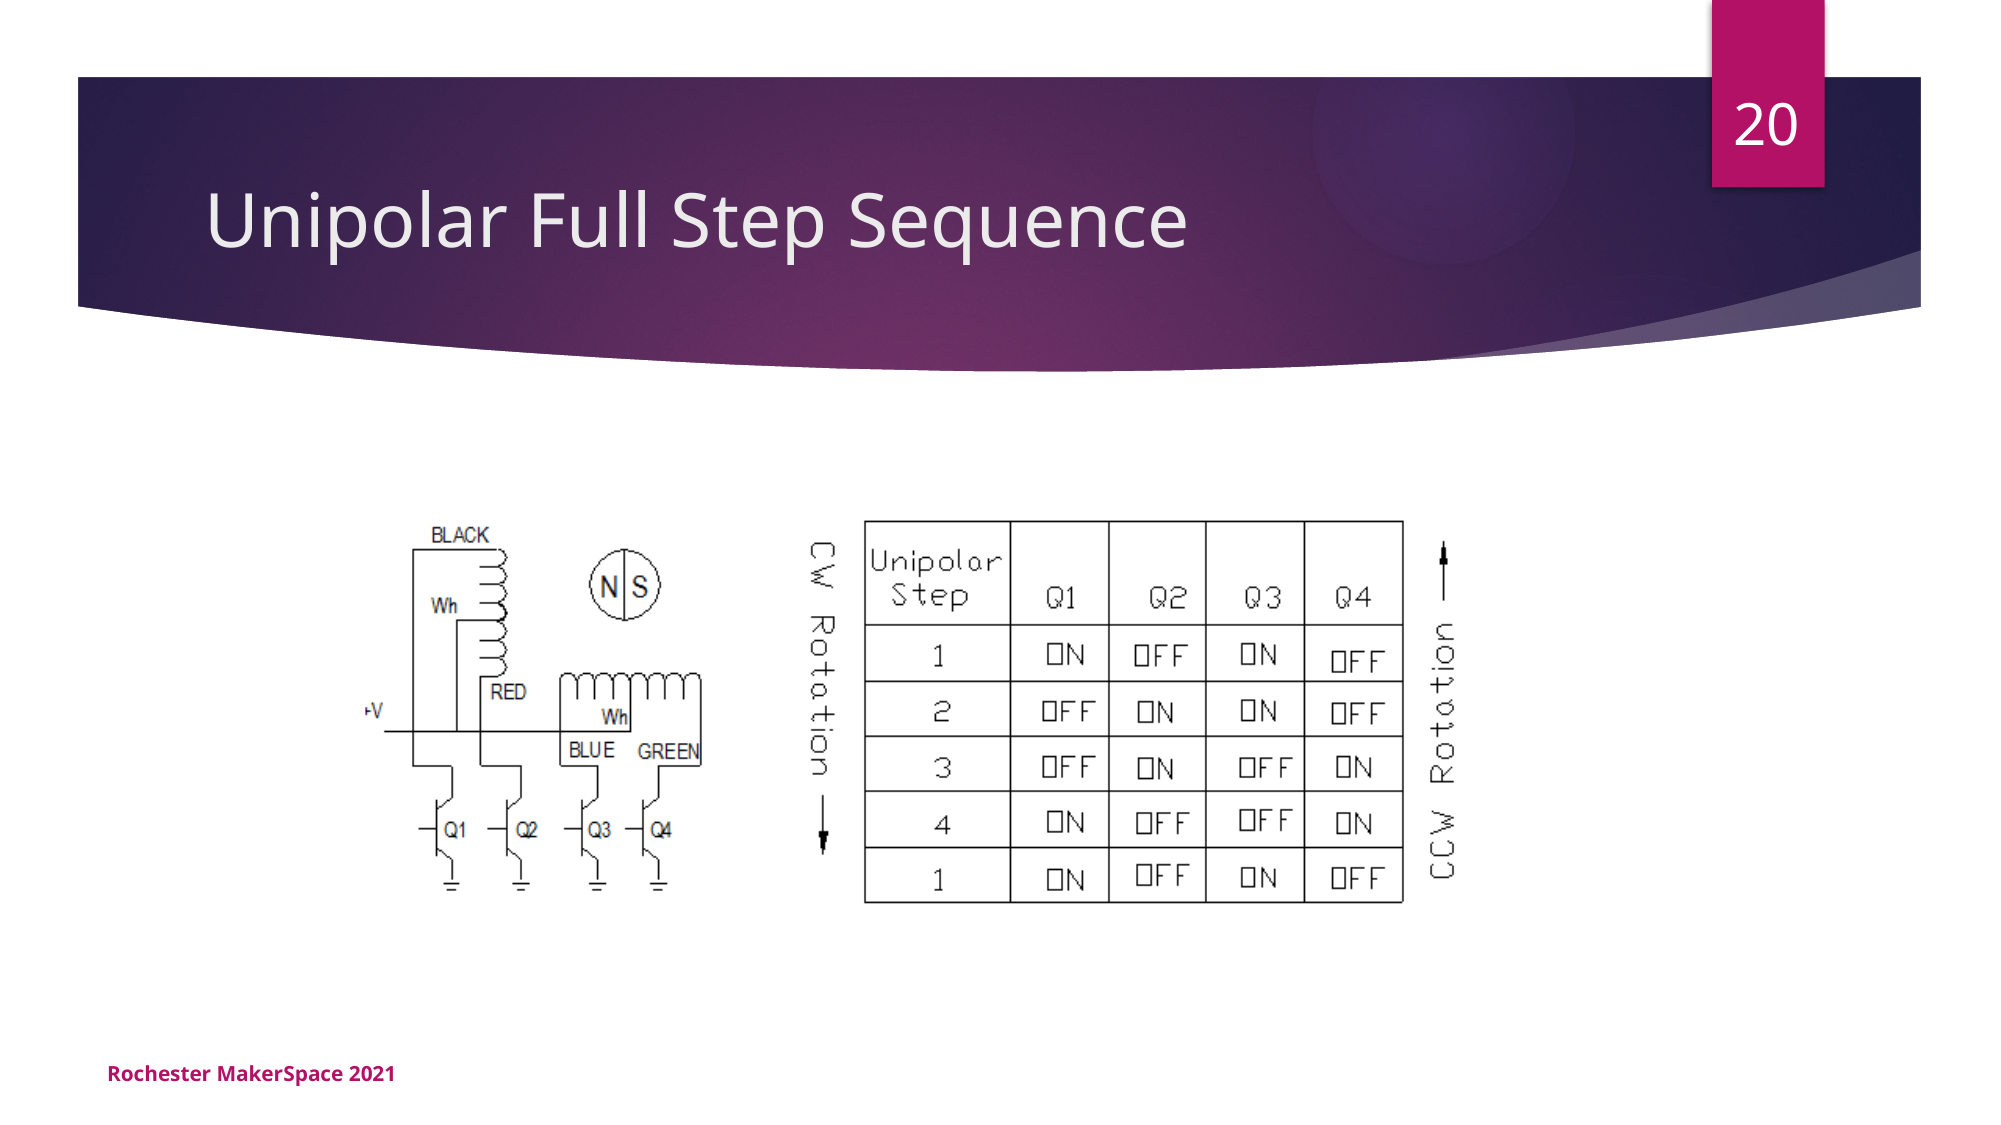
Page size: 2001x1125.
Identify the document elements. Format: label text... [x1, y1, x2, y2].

title Unipolar Full Step Sequence [189, 159, 1627, 276]
footer Rochester MakerSpace 2021 [92, 1048, 726, 1099]
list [361, 499, 1466, 916]
slide_number 20 [1698, 48, 1836, 175]
